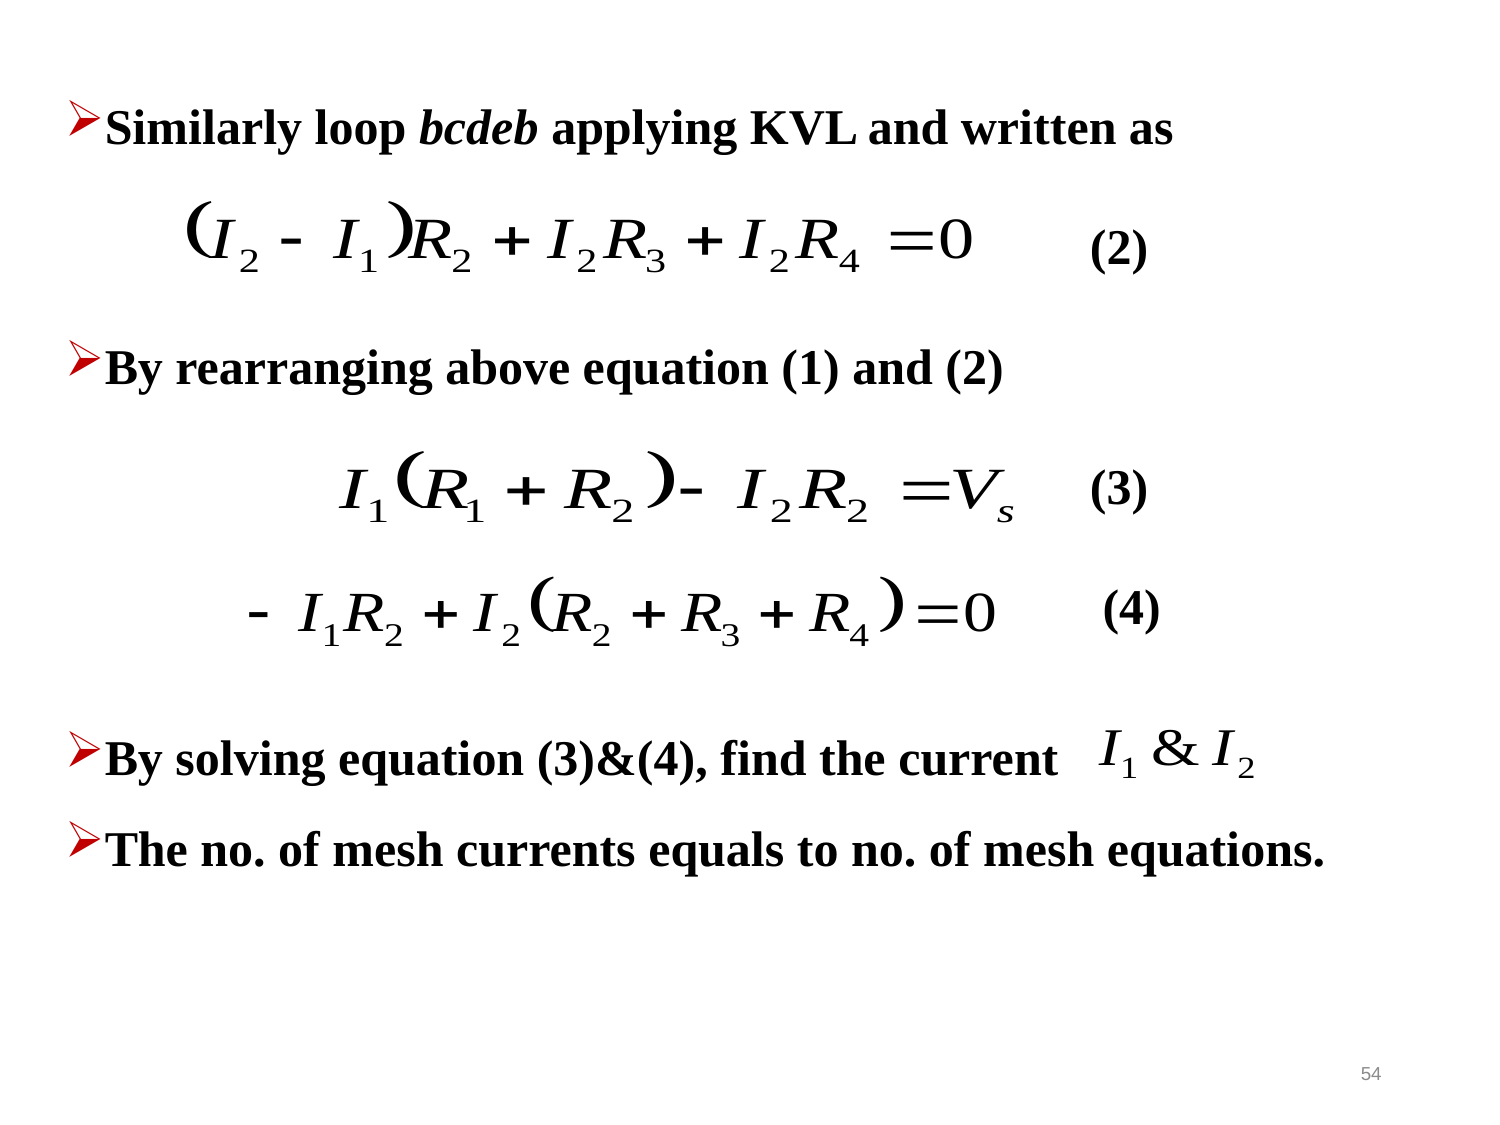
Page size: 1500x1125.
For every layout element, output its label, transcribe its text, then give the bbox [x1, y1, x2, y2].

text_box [1087, 712, 1265, 788]
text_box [237, 574, 1011, 661]
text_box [324, 449, 1029, 538]
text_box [174, 199, 988, 288]
list Similarly loop bcdeb applying KVL and written as (2) By rearranging above equation (1) and (2) (3) (4) By solving equation (3)&(4), find the current The no. of mesh currents equals to no. of mesh equations. [50, 87, 1450, 1125]
